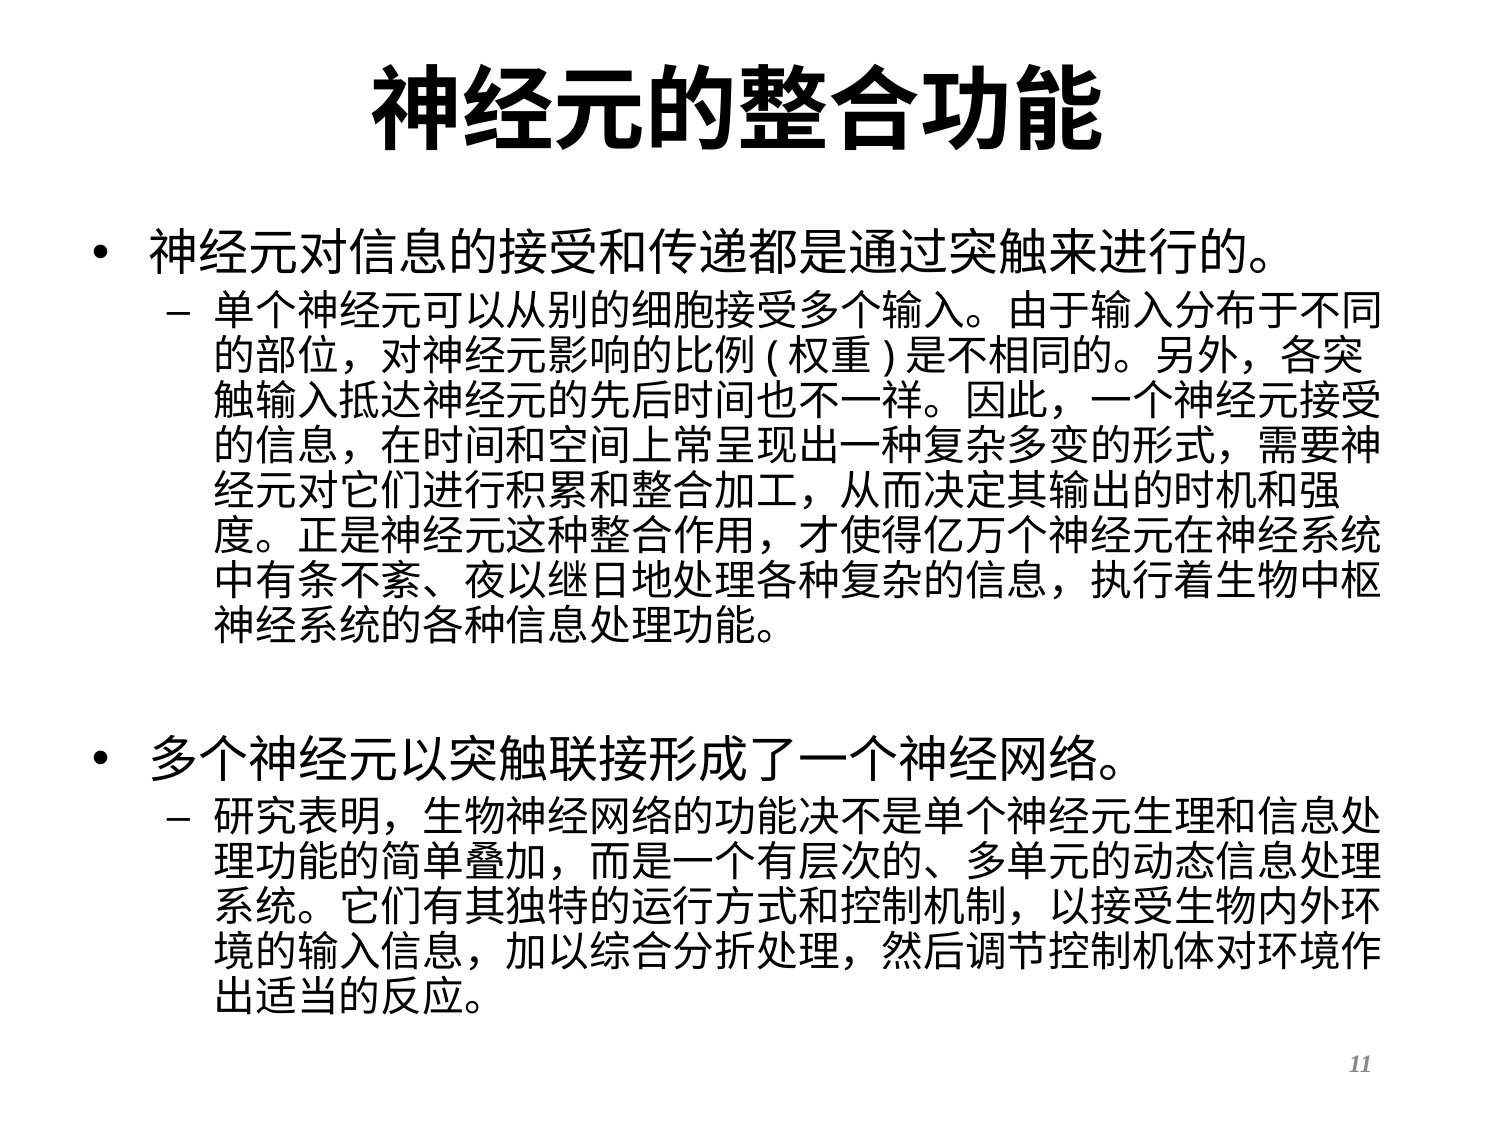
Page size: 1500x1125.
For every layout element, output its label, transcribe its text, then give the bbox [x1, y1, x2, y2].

title 神经元的整合功能 [99, 37, 1375, 175]
slide_number 11 [1074, 1059, 1388, 1100]
list 神经元对信息的接受和传递都是通过突触来进行的。 单个神经元可以从别的细胞接受多个输入。由于输入分布于不同的部位，对神经元影响的比例(权重)是不相同的。另外，各突触输入抵达神经元的先后时间也不一祥。因此，一个神经元接受的信息，在时间和空间上常呈现出一种复杂多变的形式，需要神经元对它们进行积累和整合加工，从而决定其输出的时机和强度。正是神经元这种整合作用，才使得亿万个神经元在神经系统中有条不紊、夜以继日地处理各种复杂的信息，执行着生物中枢神经系统的各种信息处理功能。 多个神经元以突触联接形成了一个神经网络。 研究表明，生物神经网络的功能决不是单个神经元生理和信息处理功能的简单叠加，而是一个有层次的、多单元的动态信息处理系统。它们有其独特的运行方式和控制机制，以接受生物内外环境的输入信息，加以综合分折处理，然后调节控制机体对环境作出适当的反应。 [76, 220, 1413, 1059]
